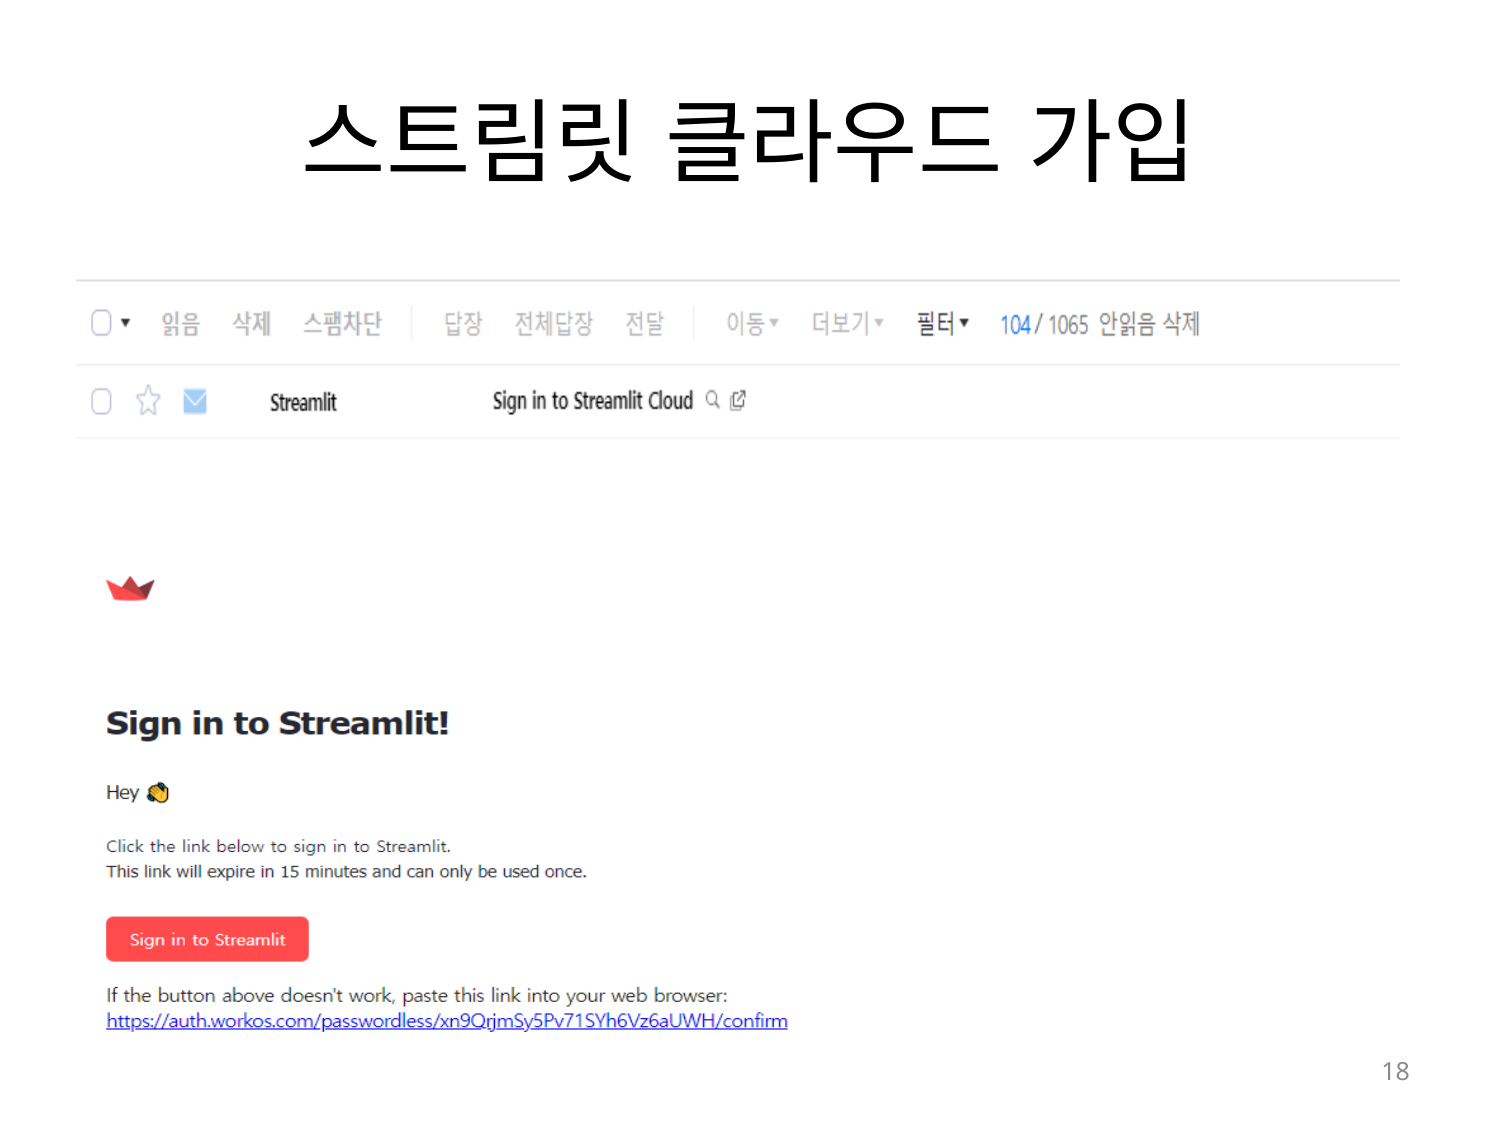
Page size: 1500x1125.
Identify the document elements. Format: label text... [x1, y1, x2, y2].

title 스트림릿 클라우드 가입 [75, 45, 1425, 233]
slide_number 18 [1074, 1042, 1425, 1103]
picture [52, 526, 831, 1056]
picture [76, 278, 1400, 445]
